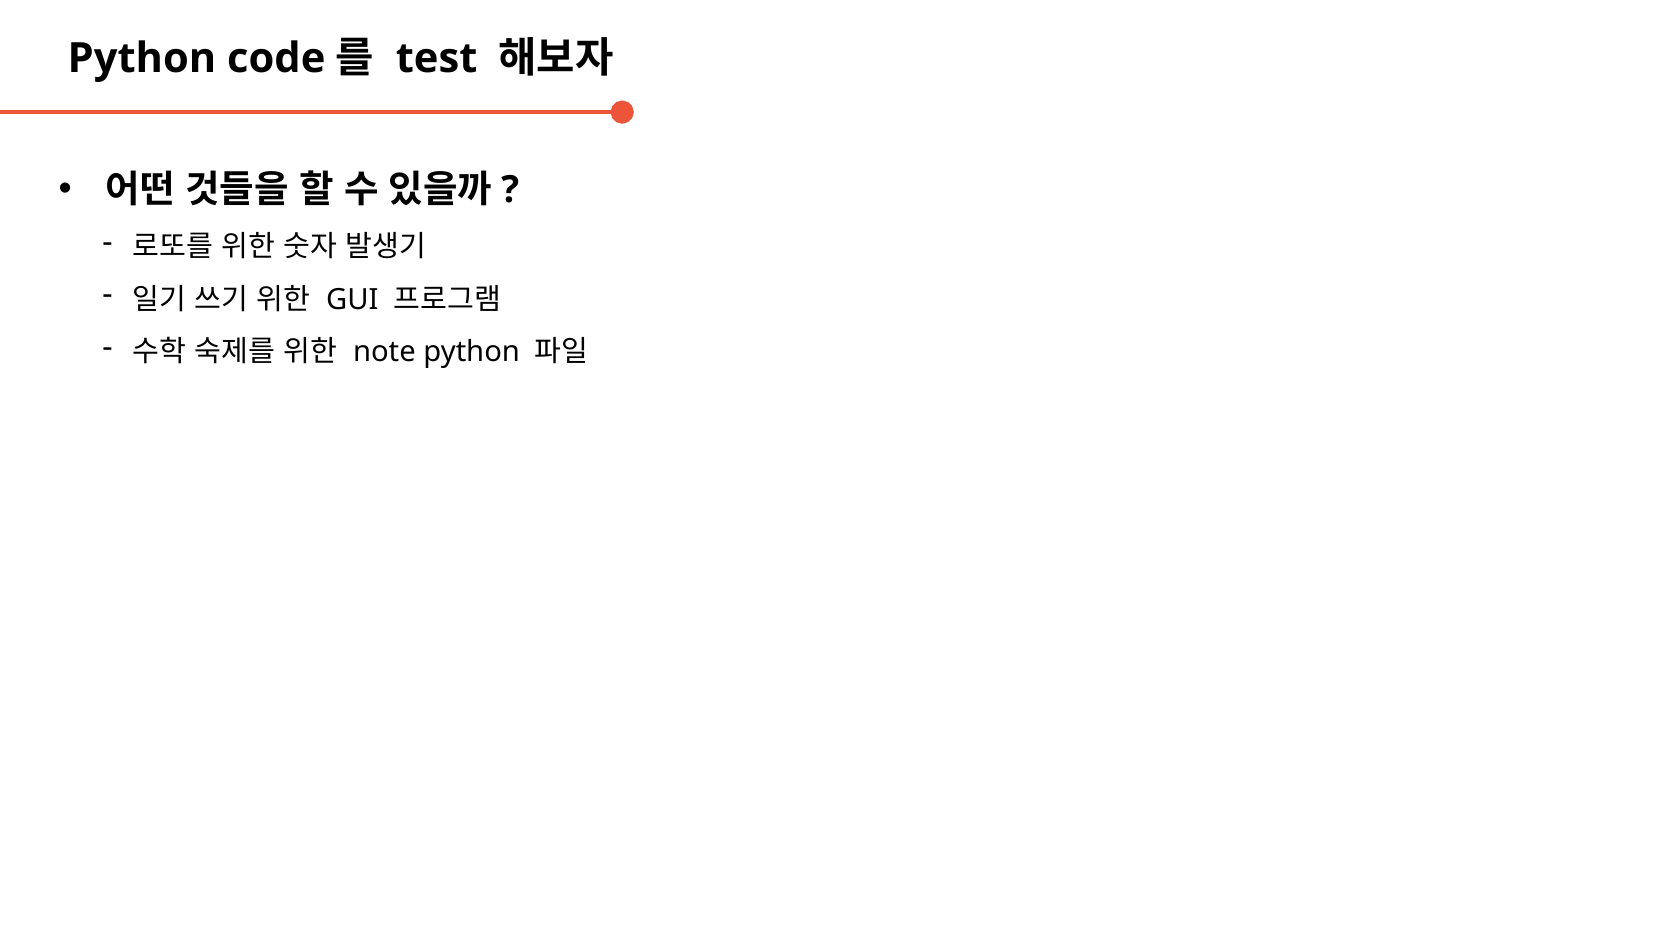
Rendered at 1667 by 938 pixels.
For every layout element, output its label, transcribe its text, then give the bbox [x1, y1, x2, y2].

text_box 어떤 것들을 할 수 있을까? 로또를 위한 숫자 발생기 일기 쓰기 위한 GUI 프로그램 수학 숙제를 위한 note python 파일 [43, 135, 1616, 375]
text_box Python code를 test 해보자 [52, 23, 964, 88]
